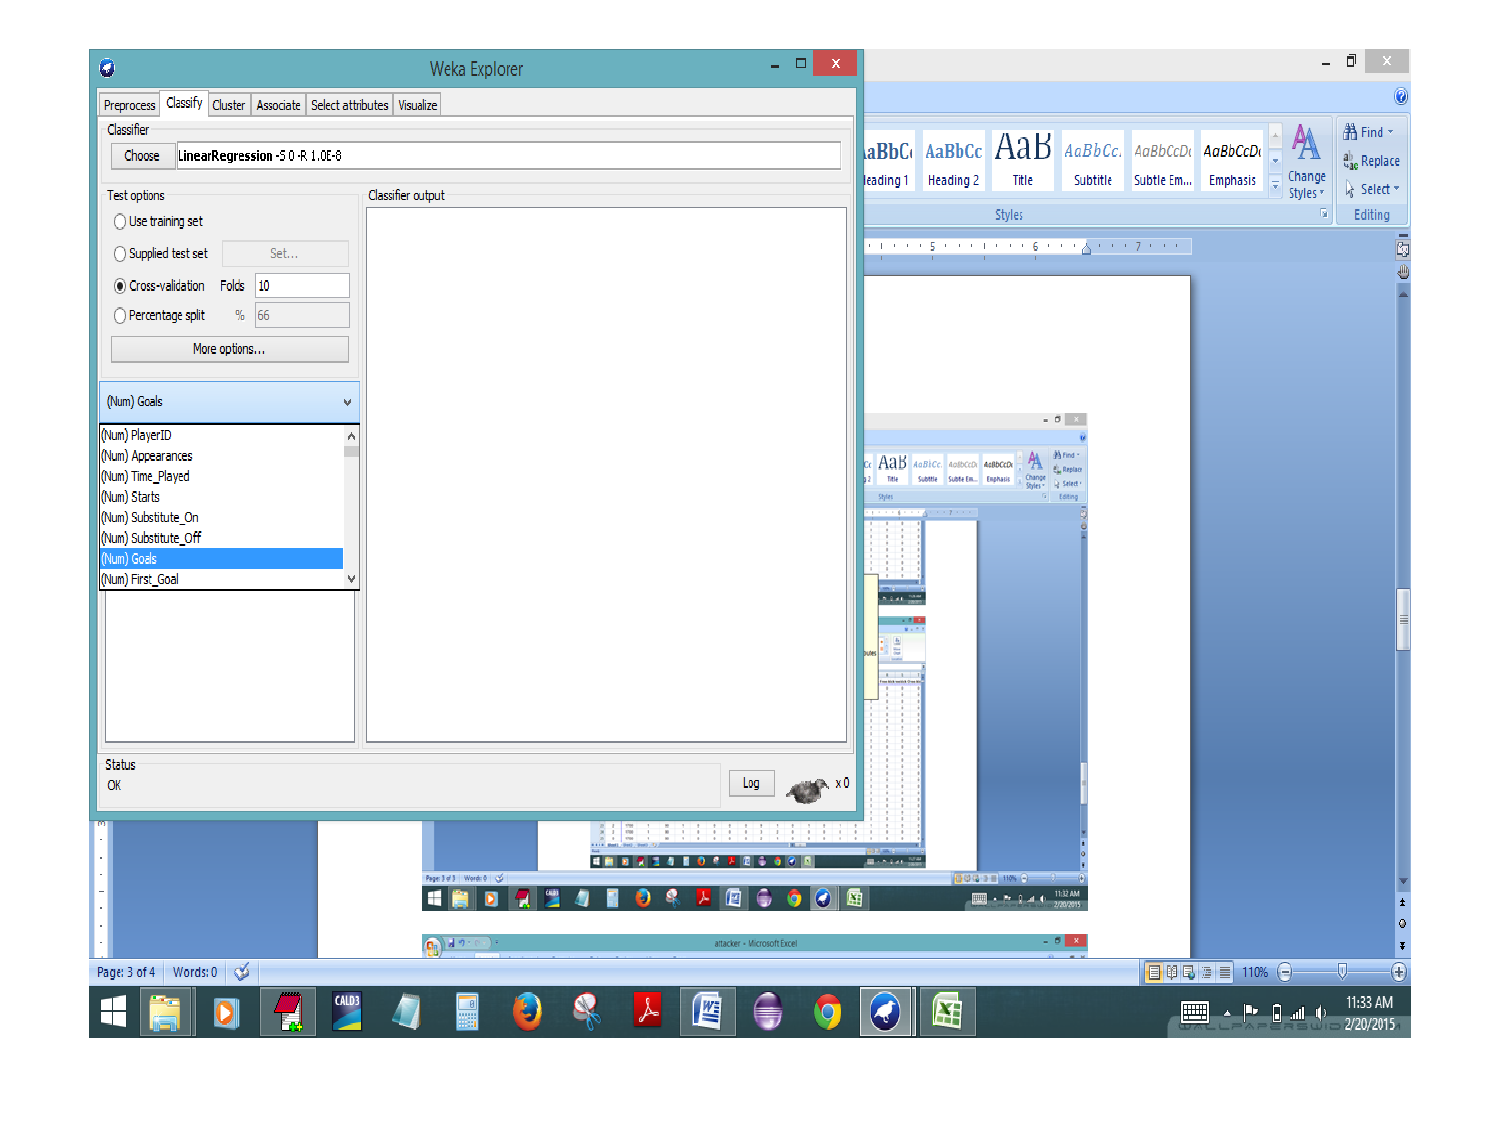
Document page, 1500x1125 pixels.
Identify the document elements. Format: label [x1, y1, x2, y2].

list [89, 49, 1411, 1038]
